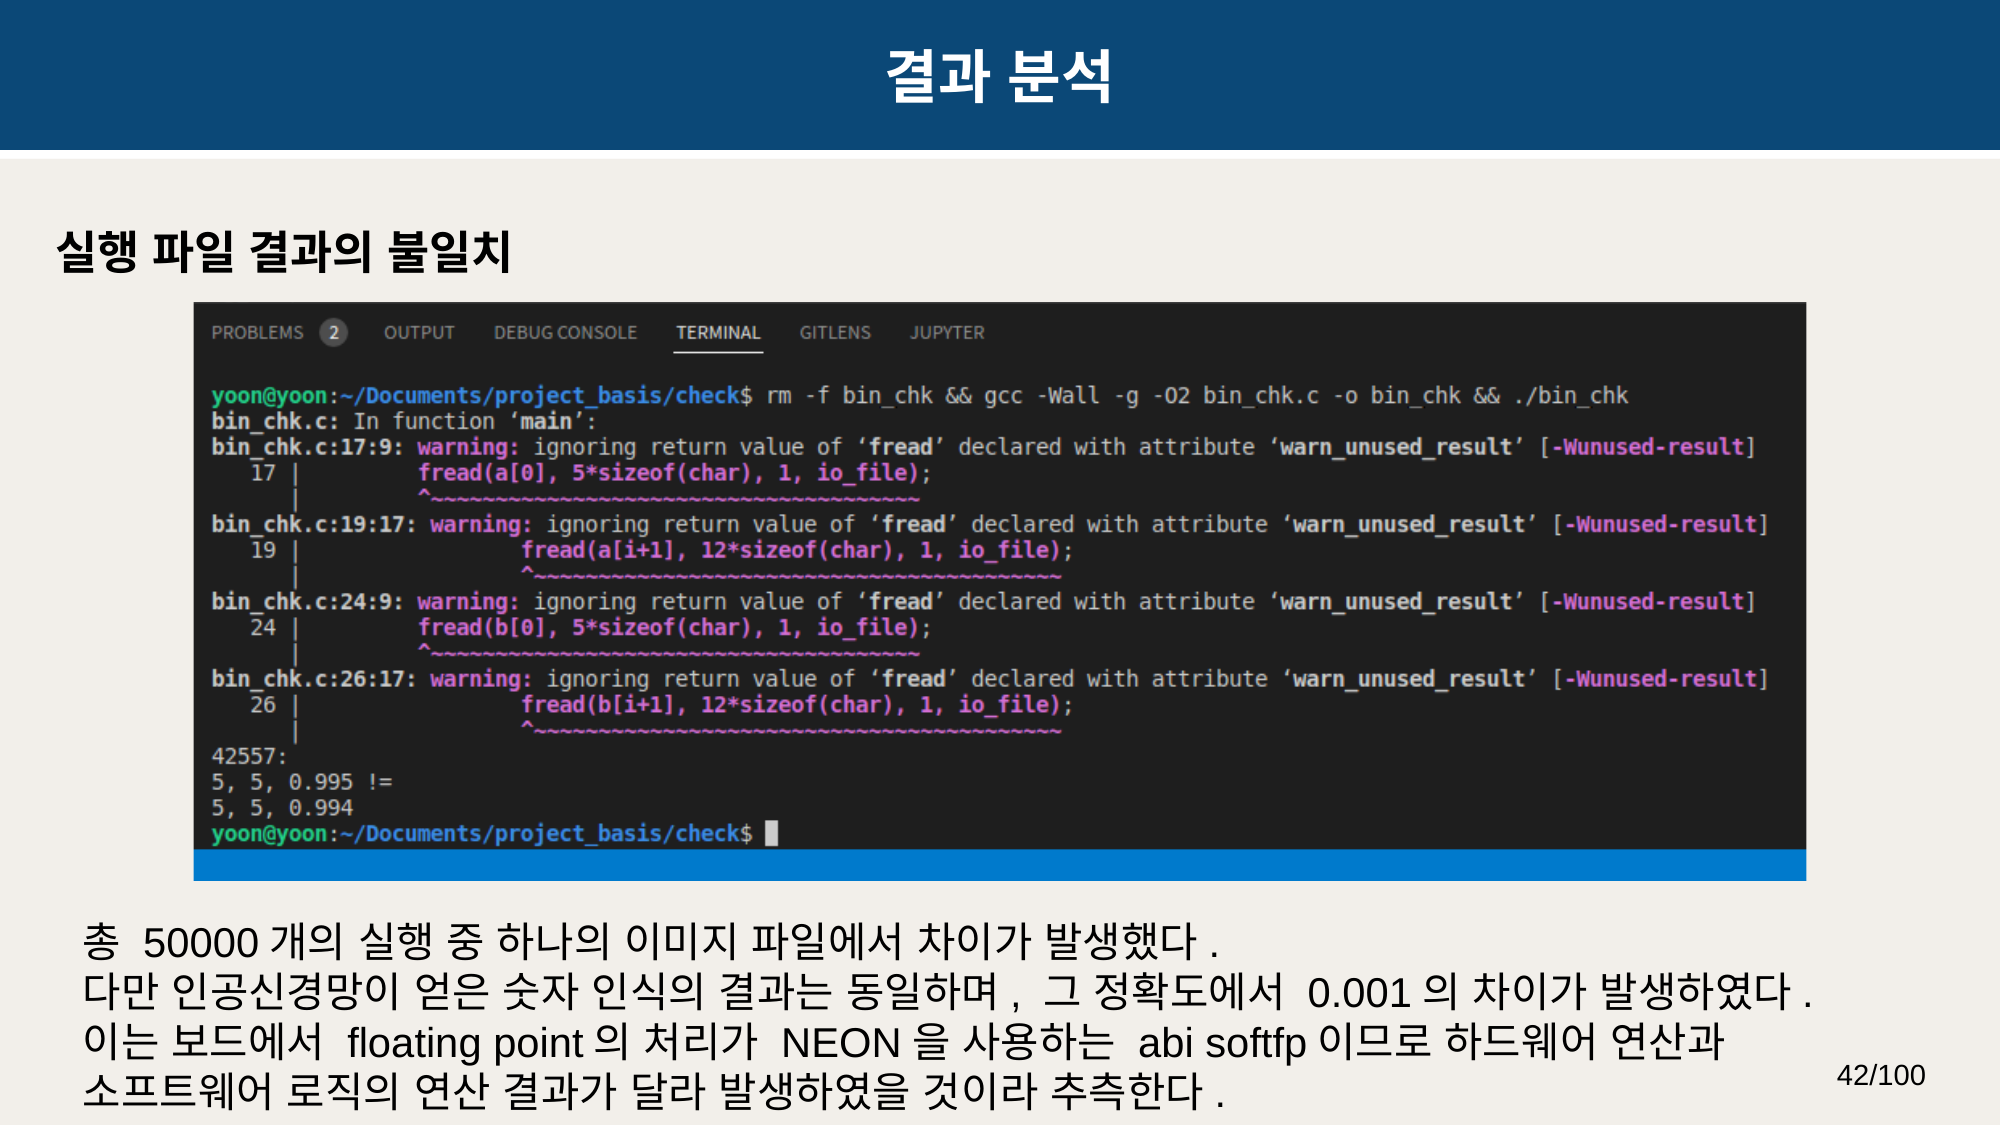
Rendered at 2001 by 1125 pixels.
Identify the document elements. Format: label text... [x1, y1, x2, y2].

text_box 실행 파일 결과의 불일치 [40, 216, 730, 287]
text_box 총 50000개의 실행 중 하나의 이미지 파일에서 차이가 발생했다. 다만 인공신경망이 얻은 숫자 인식의 결과는 동일하며, 그 정확도에서 0.001의 차이가 발생하였다. 이는 보드에서 floating point의 처리가 NEON을 사용하는 abi softfp이므로 하드웨어 연산과 소프트웨어 로직의 연산 결과가 달라 발생하였을 것이라 추측한다. [68, 908, 1929, 1124]
text_box 결과 분석 [0, 0, 2000, 150]
picture [193, 302, 1807, 881]
